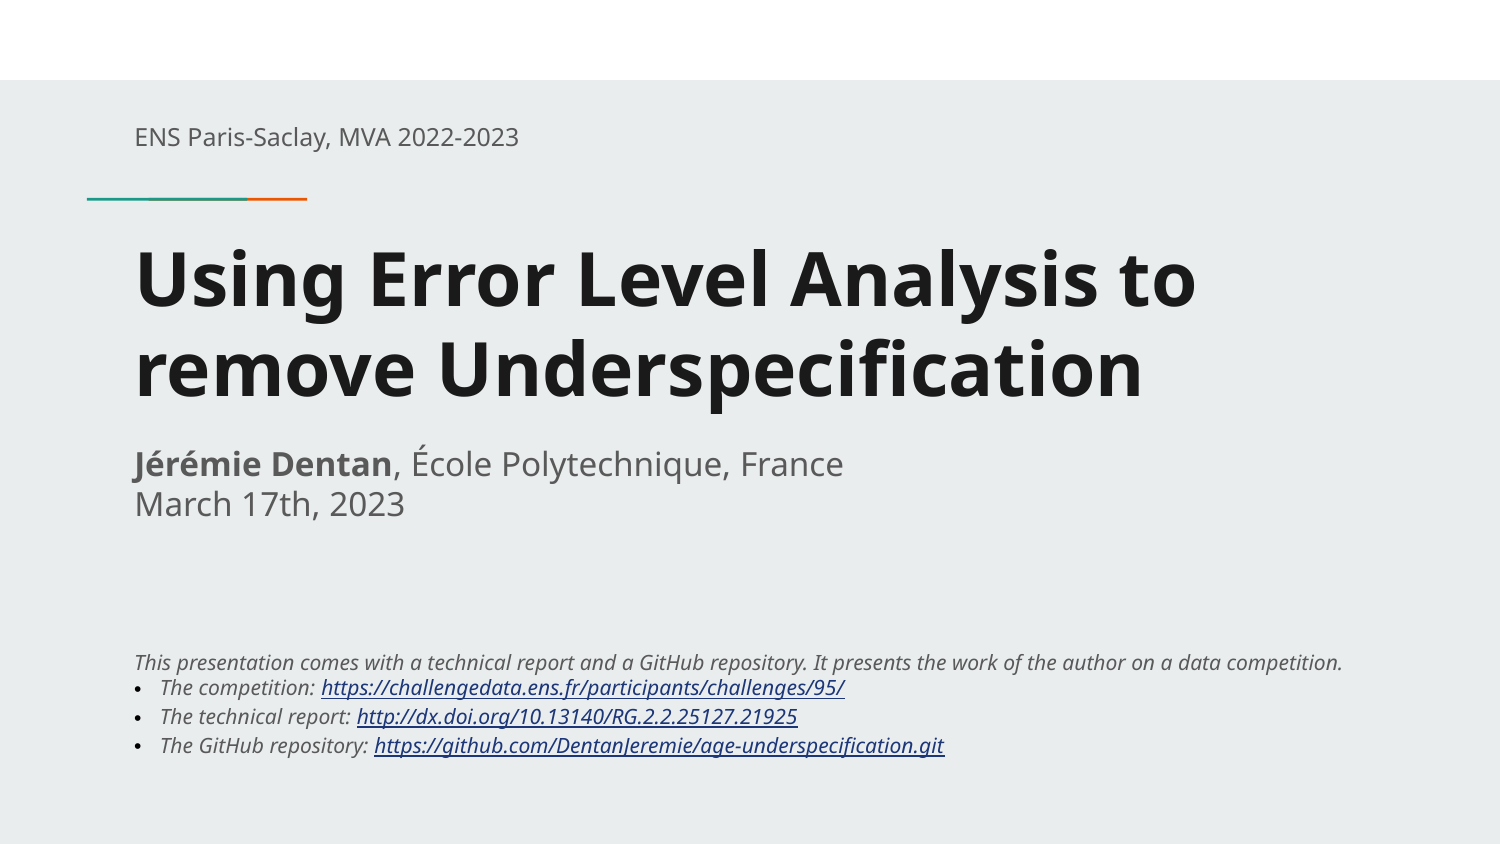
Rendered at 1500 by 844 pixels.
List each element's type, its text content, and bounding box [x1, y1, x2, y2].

title Using Error Level Analysis to remove Underspecification [119, 216, 1323, 387]
text_box This presentation comes with a technical report and a GitHub repository. It presents the work of the author on a data competition. The competition: https://challengedata.ens.fr/participants/challenges/95/ The technical report: http://dx.doi.org/10.13140/RG.2.2.25127.21925 The GitHub repository: https://github.com/DentanJeremie/age-underspecification.git [119, 634, 1413, 791]
text_box Jérémie Dentan, École Polytechnique, France March 17th, 2023 [119, 387, 1381, 544]
text_box ENS Paris-Saclay, MVA 2022-2023 [119, 106, 1381, 196]
